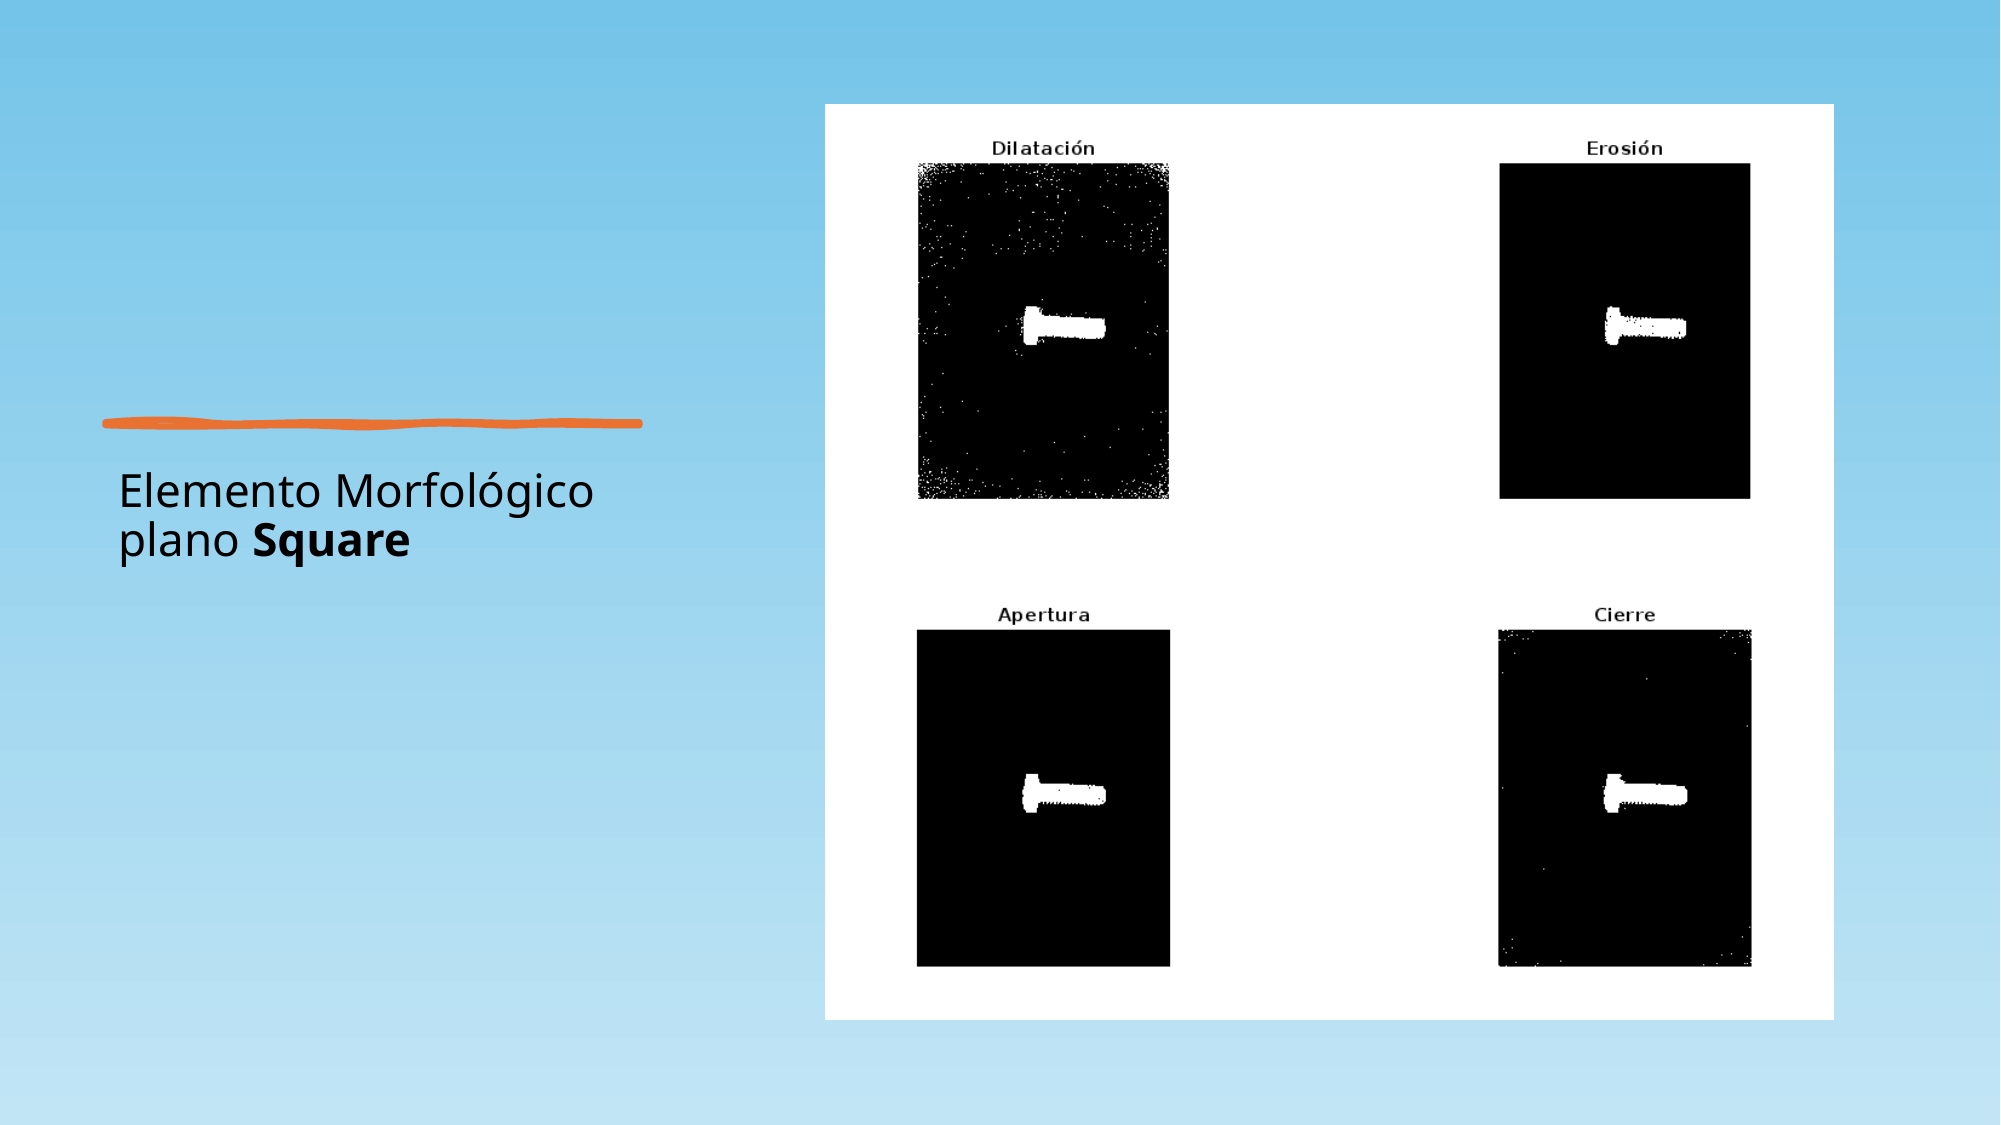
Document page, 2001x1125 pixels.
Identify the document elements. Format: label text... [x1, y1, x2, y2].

text_box [0, 0, 2000, 1125]
text_box [103, 418, 642, 429]
picture [825, 104, 1835, 1021]
list Elemento Morfológico plano Square [103, 460, 666, 1020]
